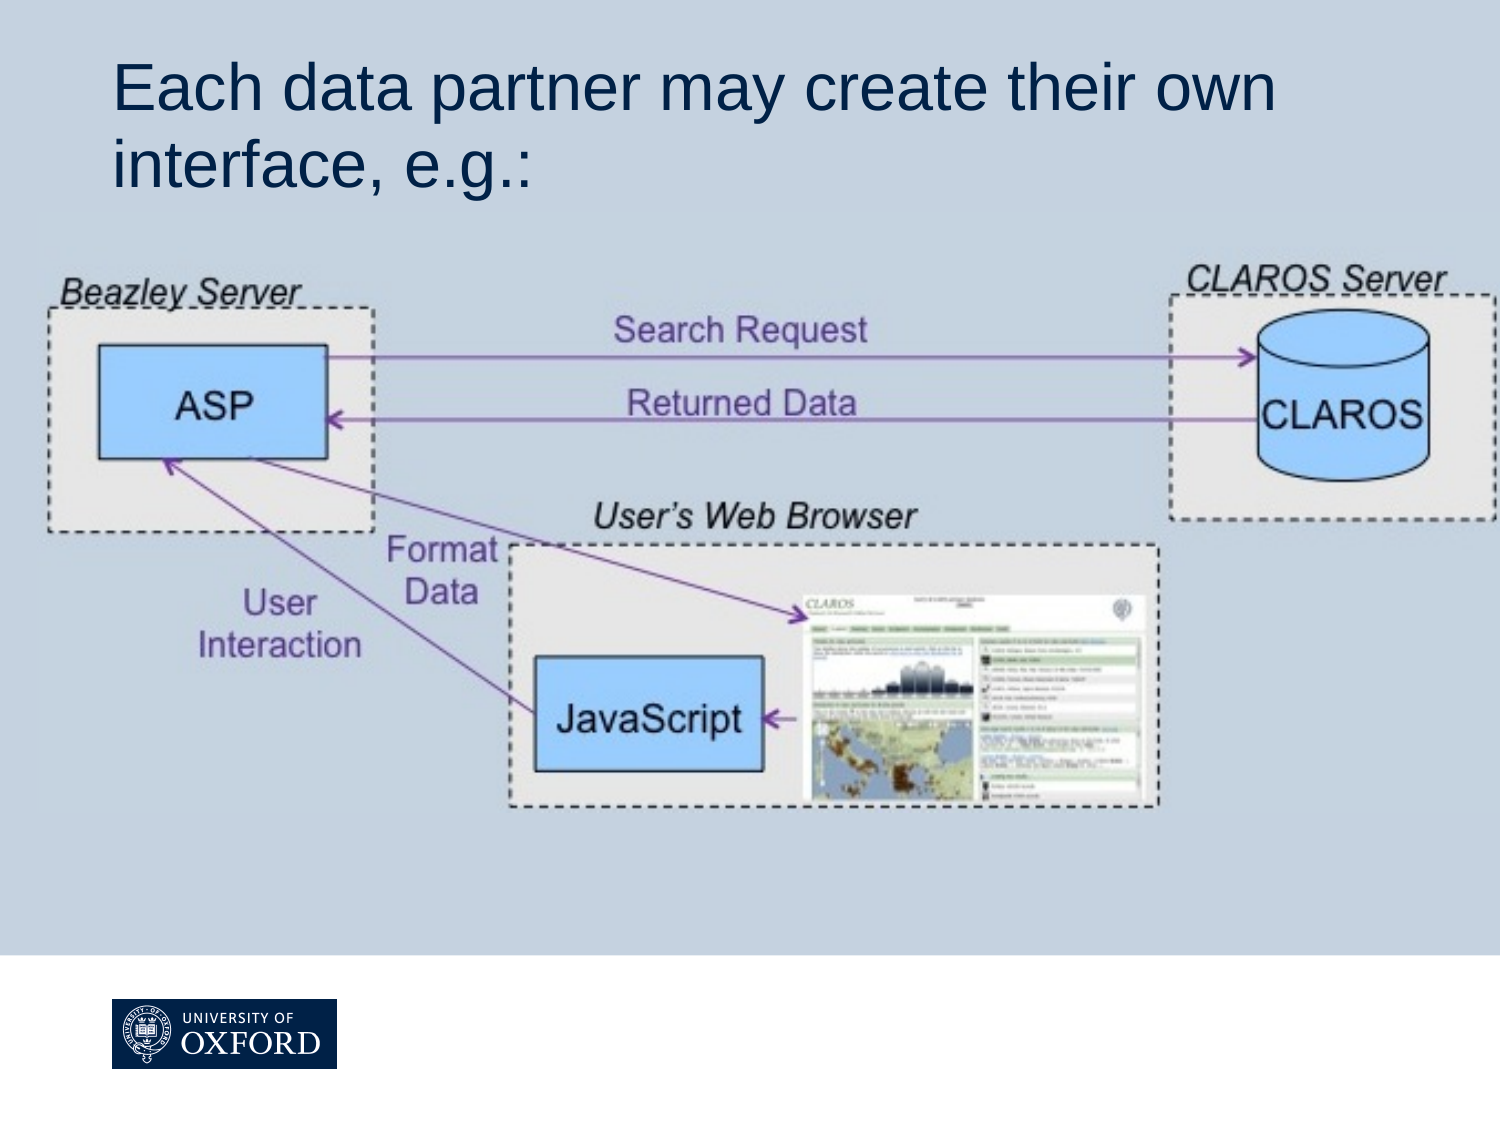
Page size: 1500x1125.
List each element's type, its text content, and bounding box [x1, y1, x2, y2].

picture [112, 999, 337, 1069]
title Each data partner may create their own interface, e.g.: [112, 46, 1388, 201]
picture [37, 212, 1500, 813]
